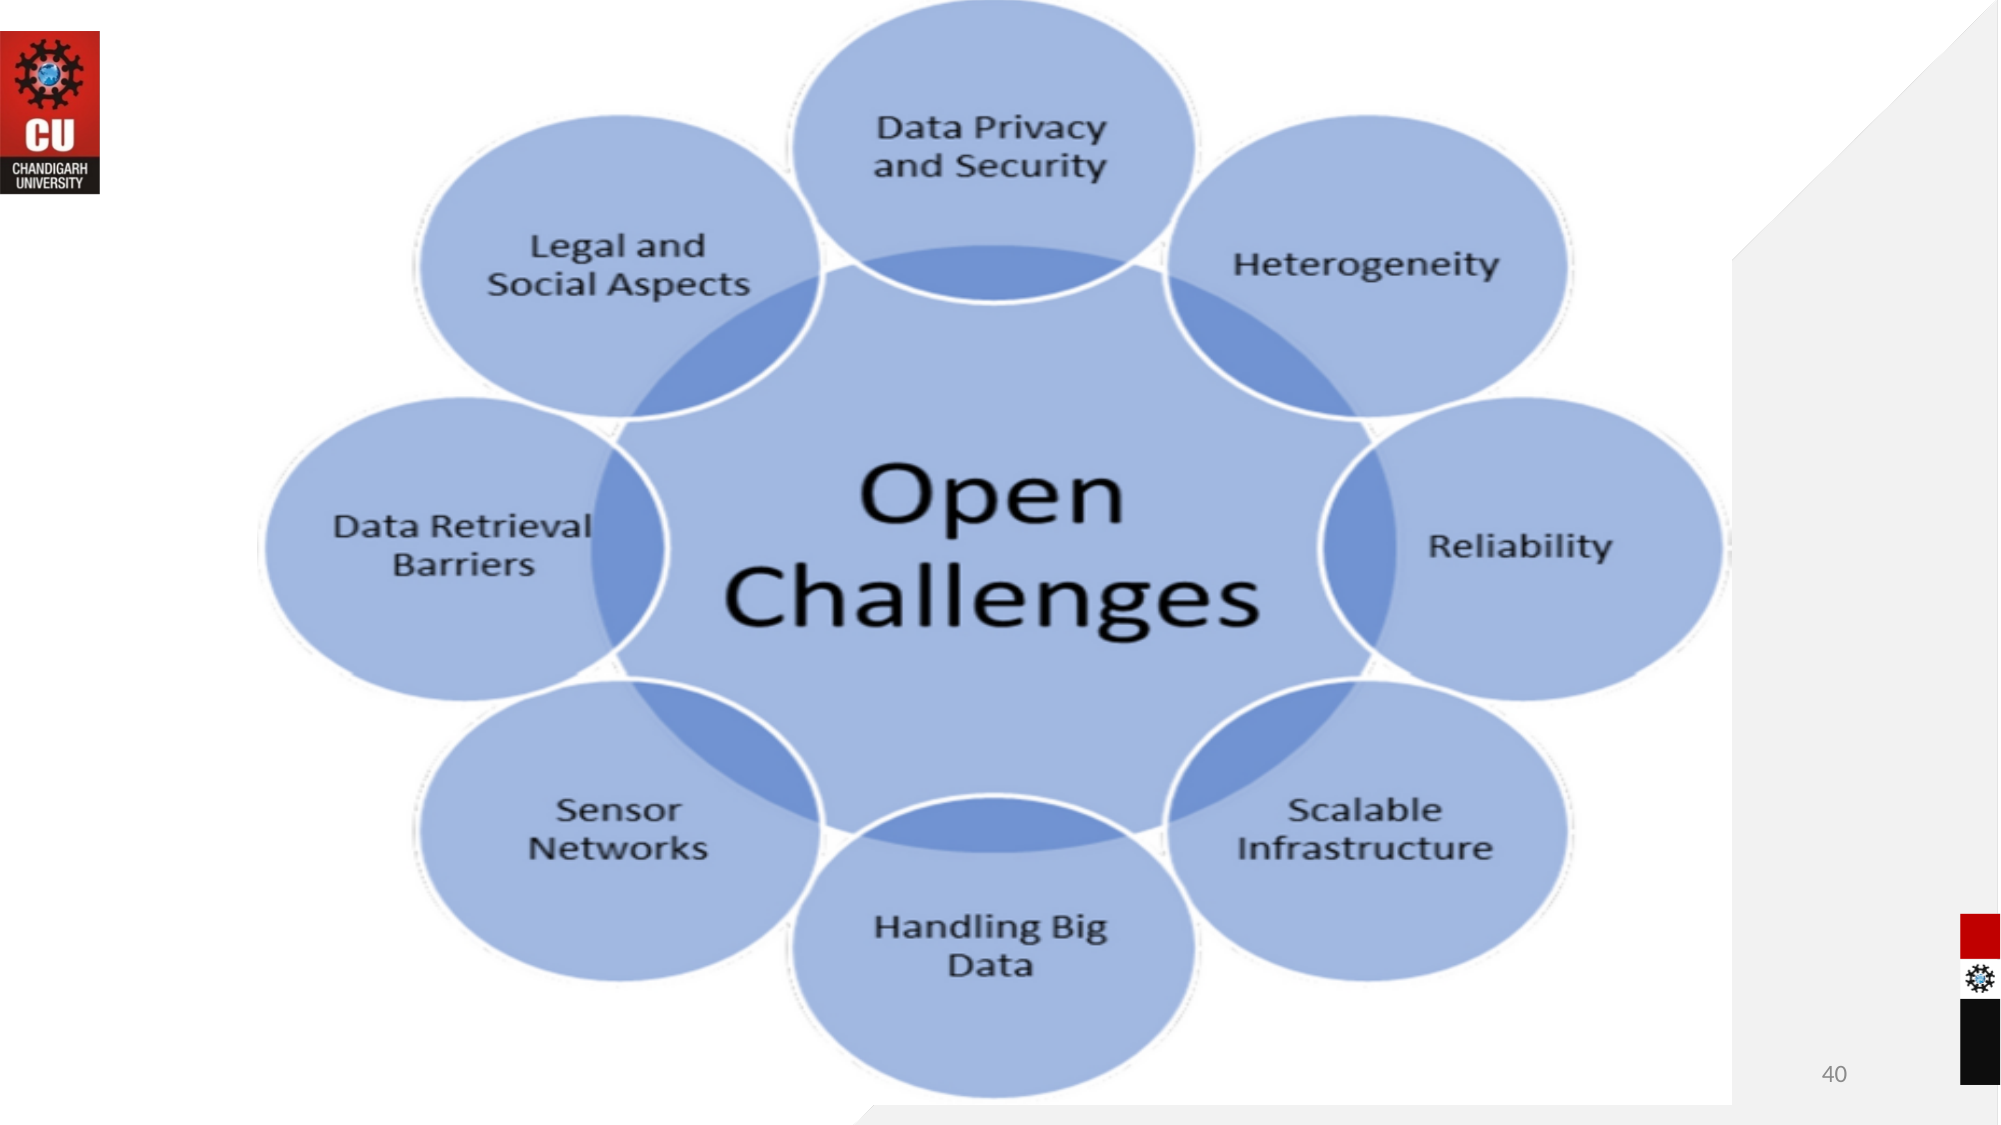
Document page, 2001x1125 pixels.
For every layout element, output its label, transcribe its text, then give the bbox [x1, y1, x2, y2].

slide_number 40 [1732, 1042, 1863, 1103]
picture [0, 0, 2001, 1125]
